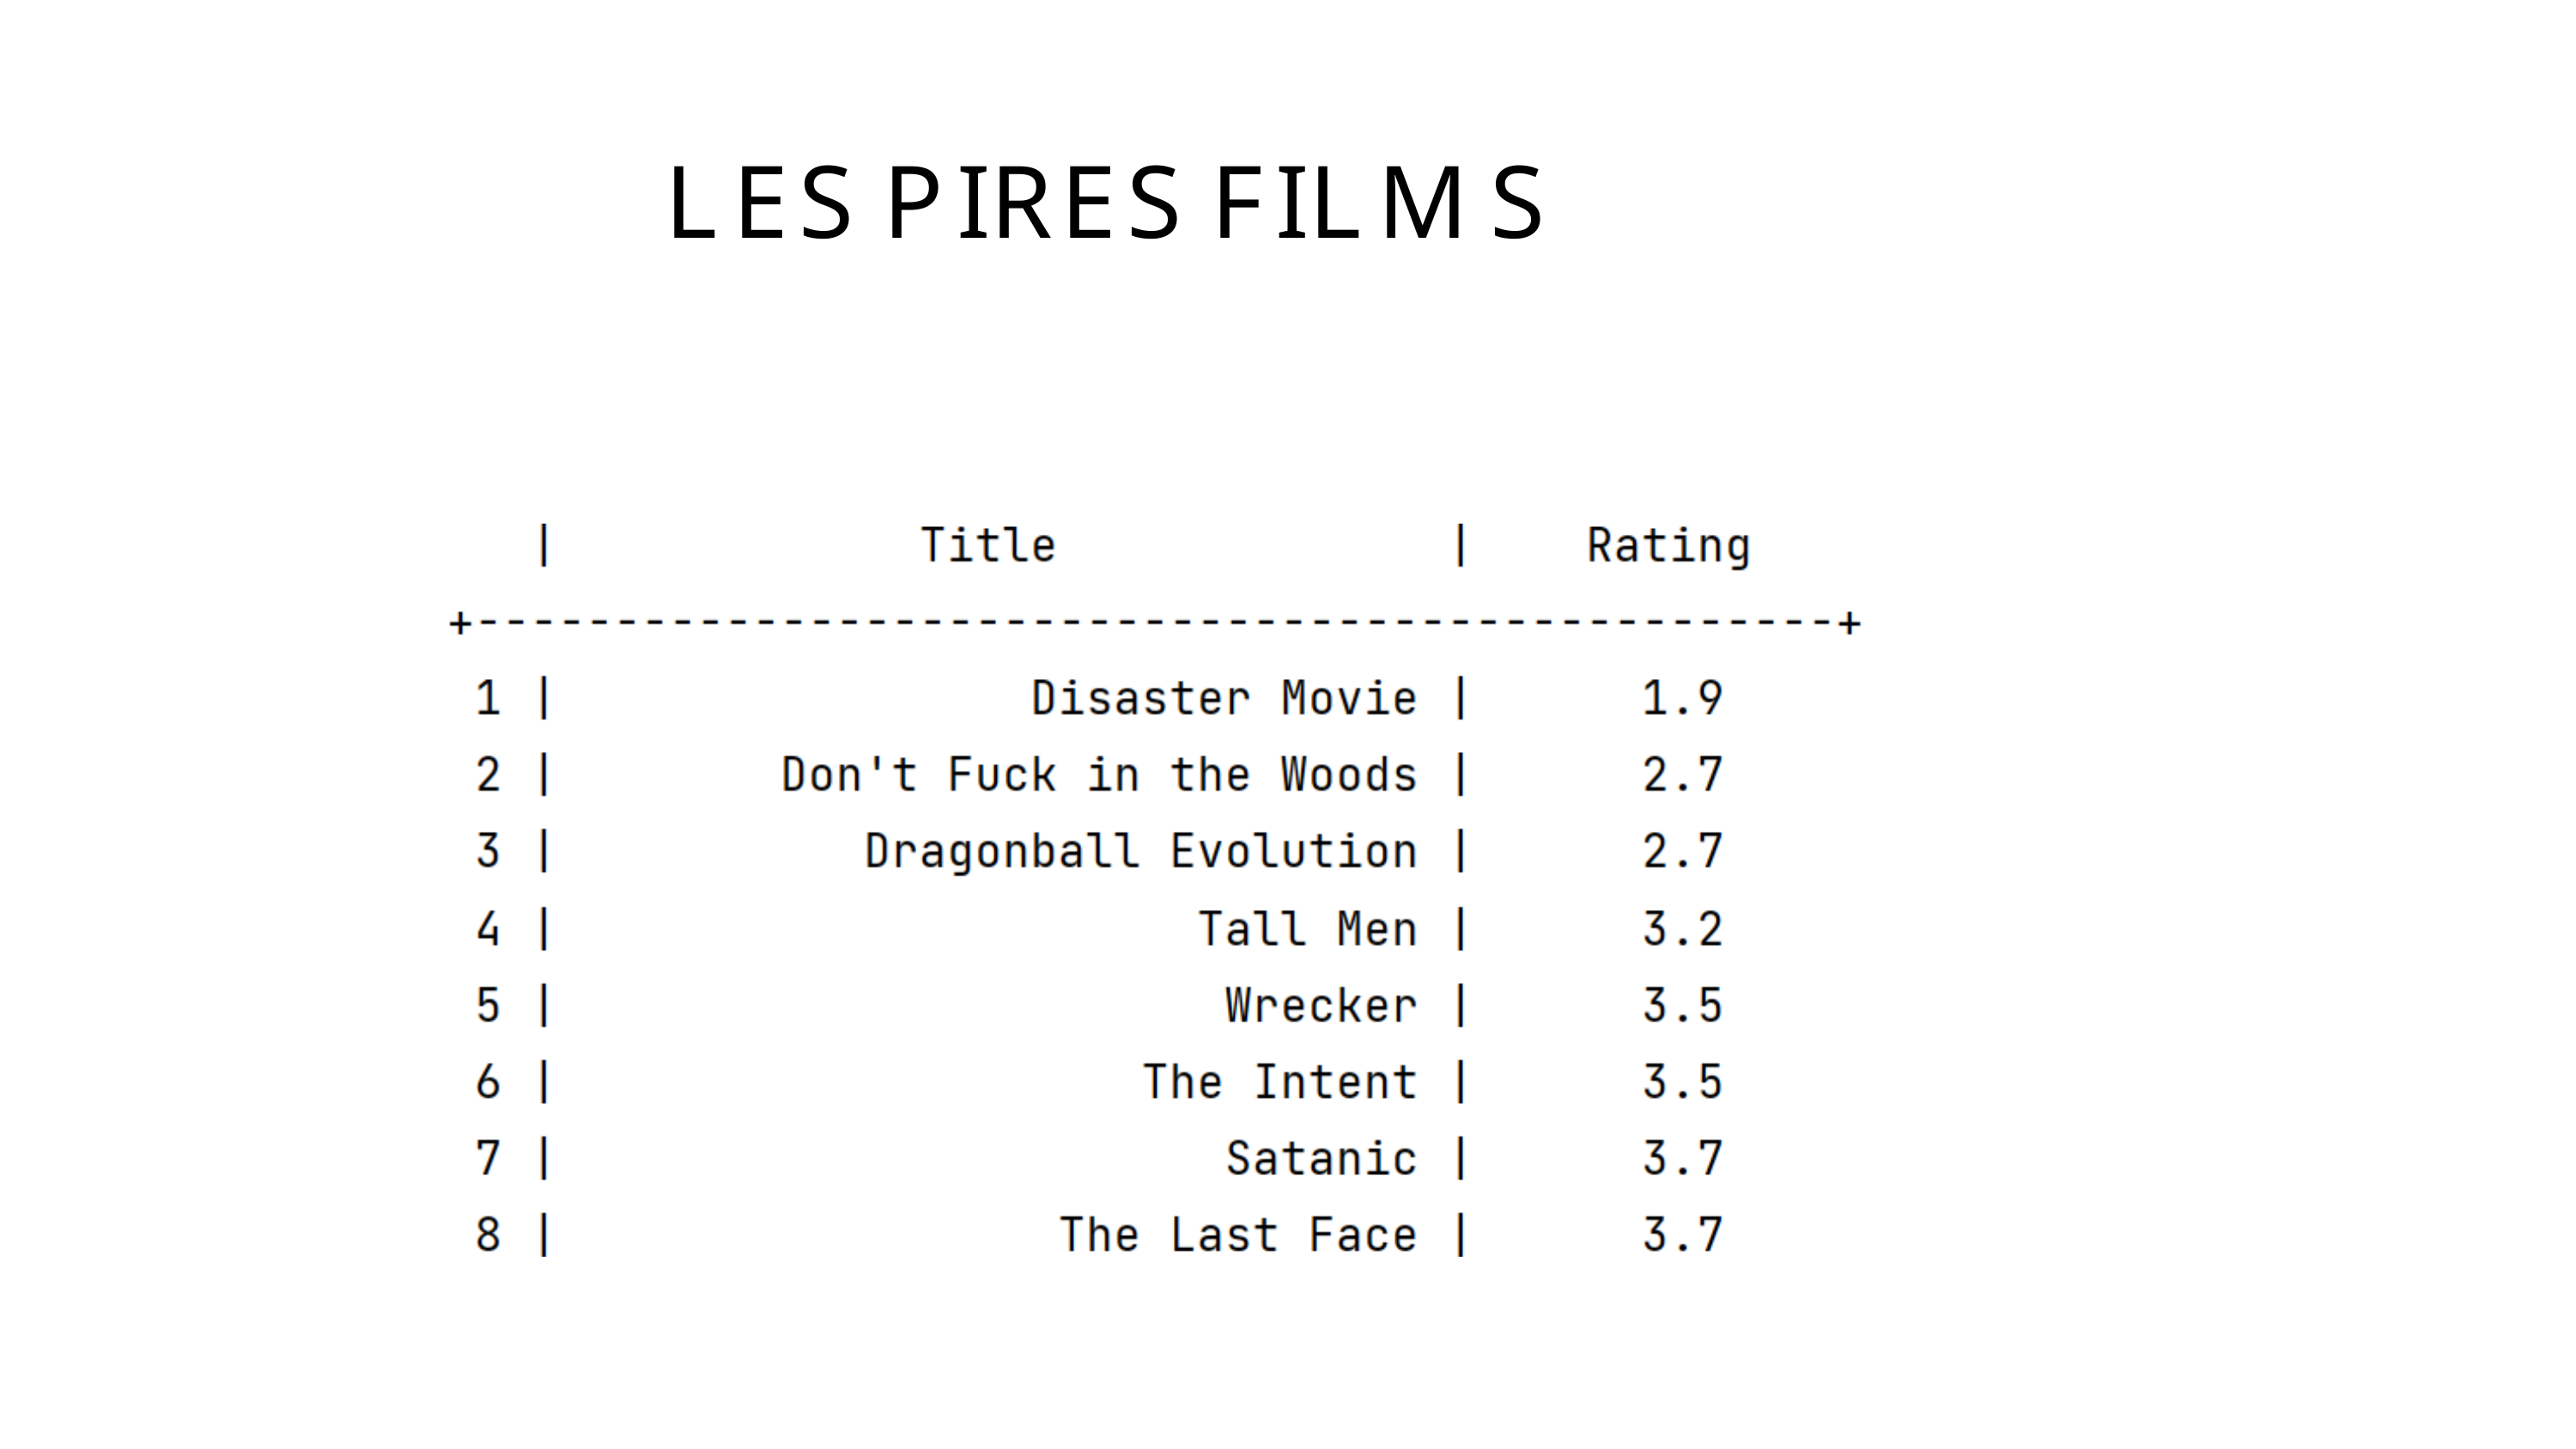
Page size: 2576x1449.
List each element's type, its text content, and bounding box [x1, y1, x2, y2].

title LES PIRES FILMS [663, 125, 1612, 380]
picture [449, 524, 1862, 1257]
